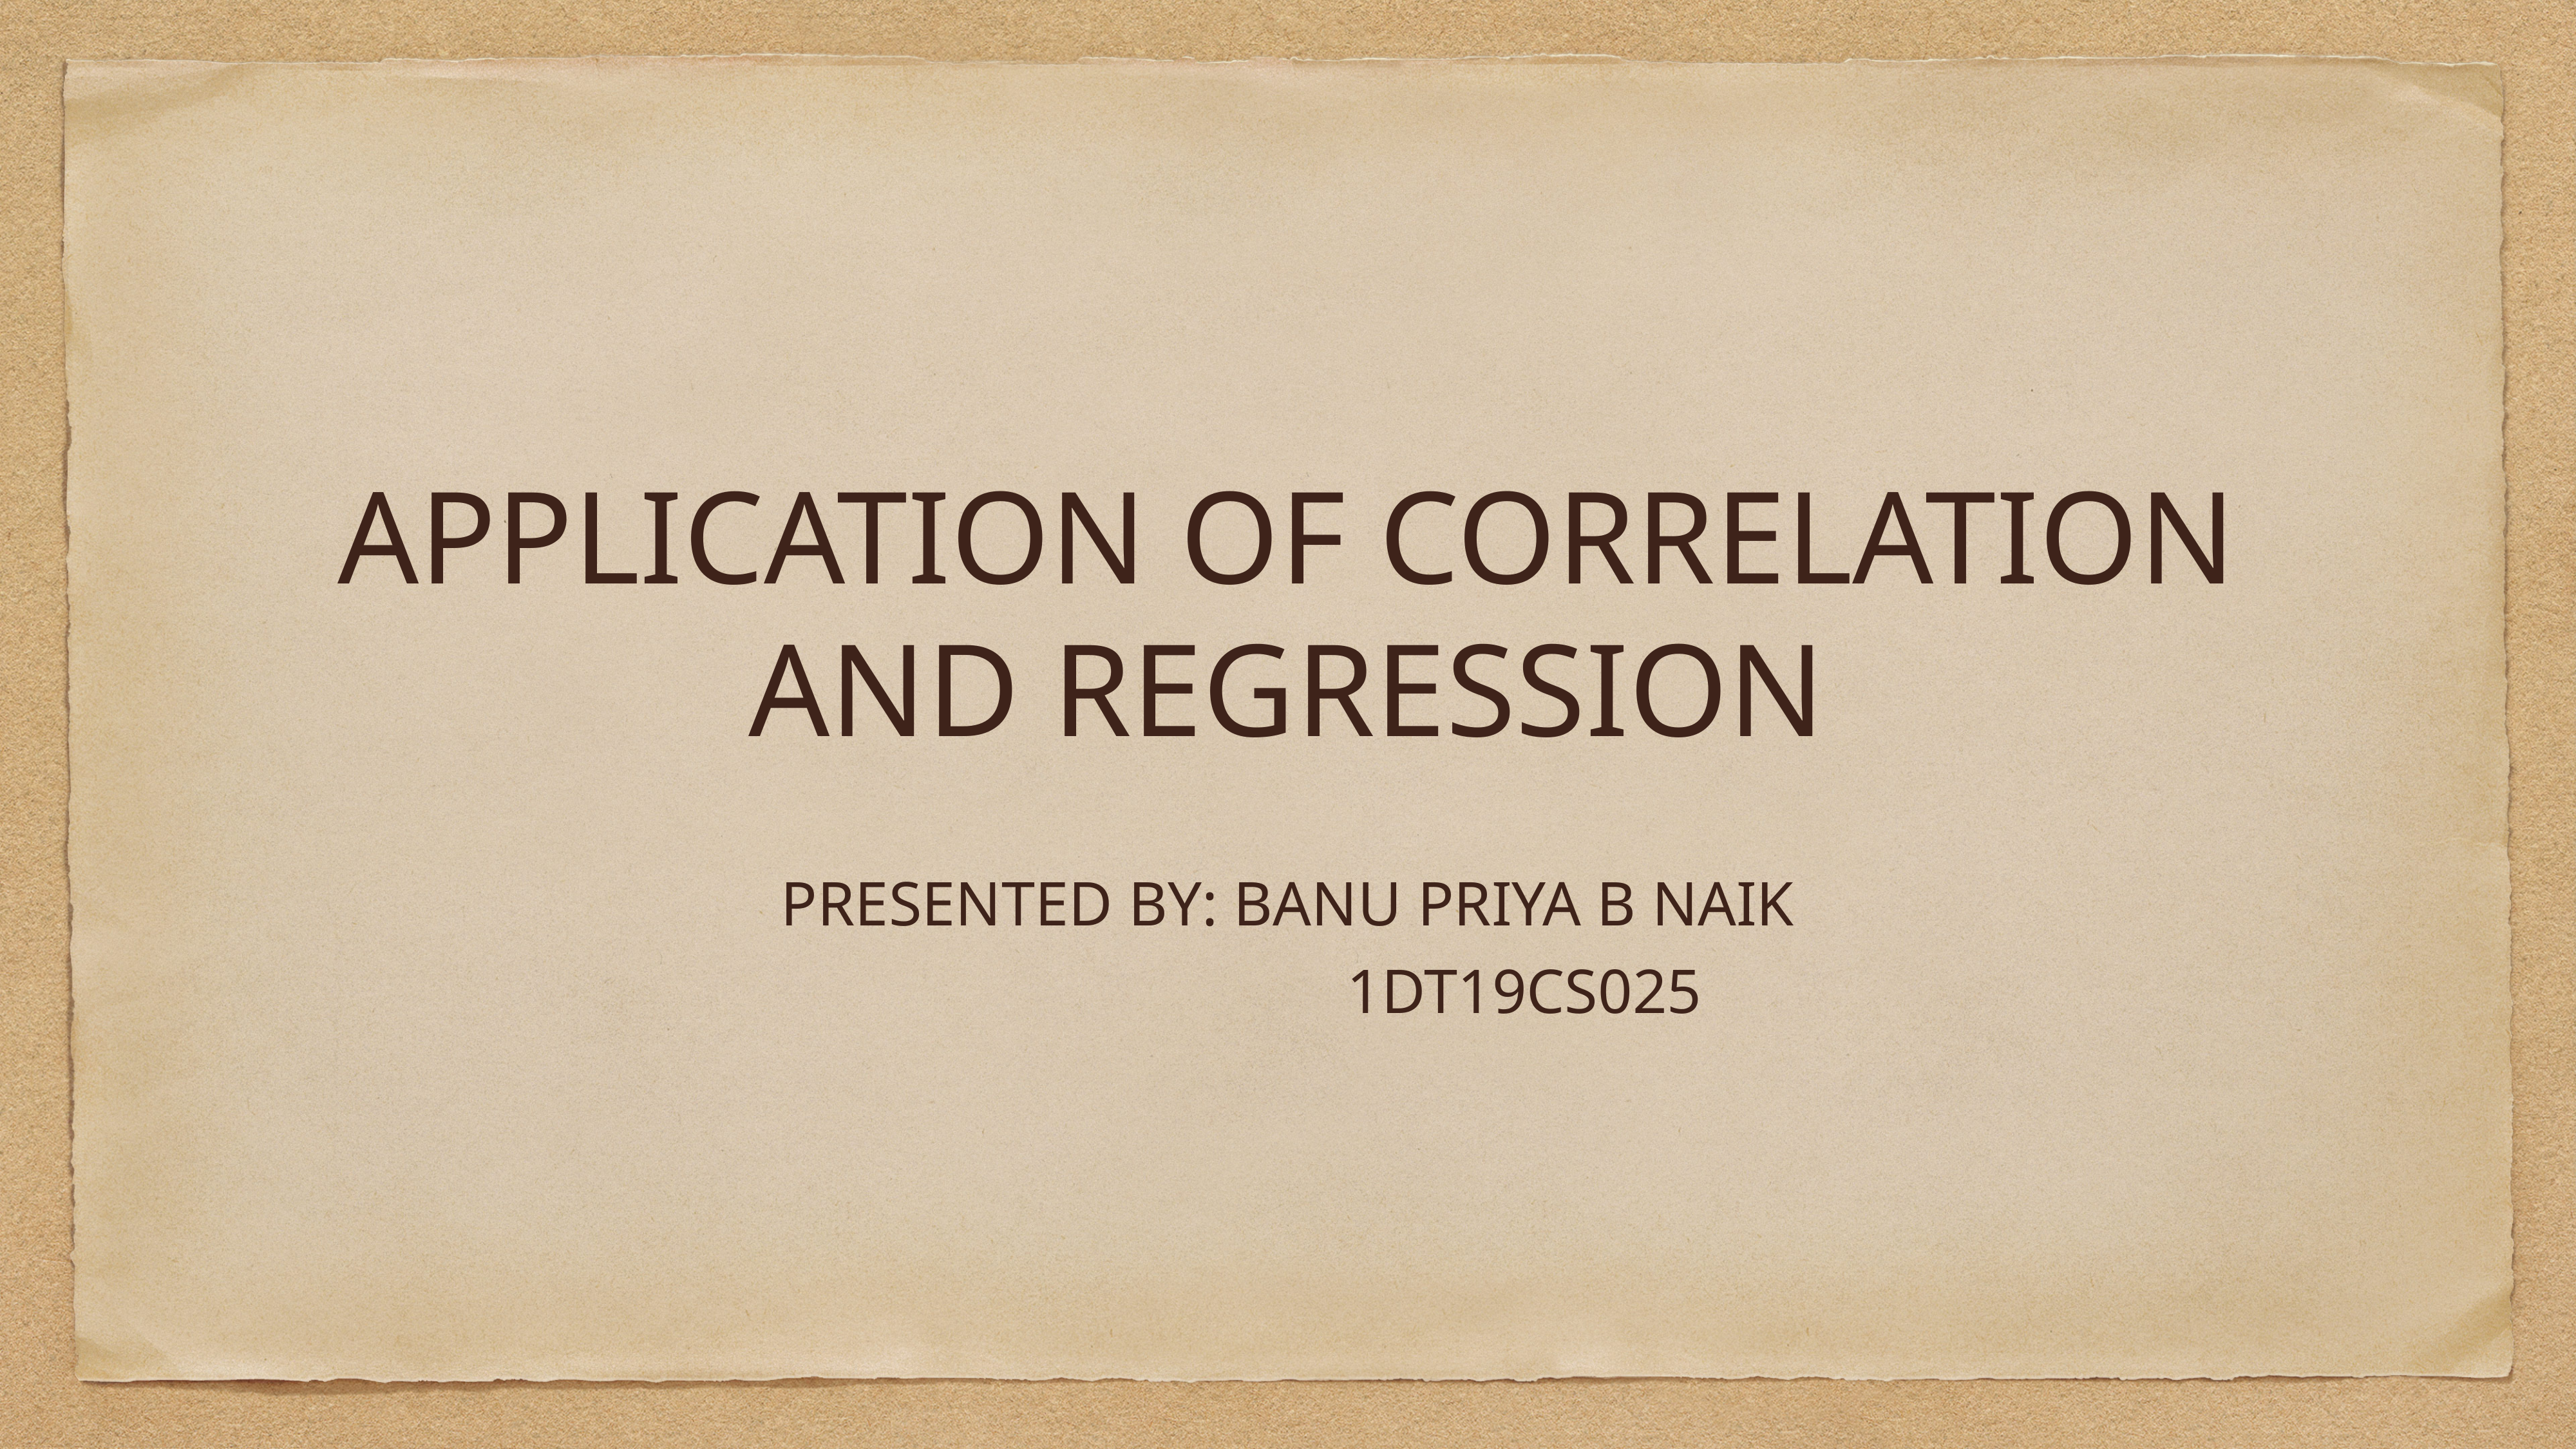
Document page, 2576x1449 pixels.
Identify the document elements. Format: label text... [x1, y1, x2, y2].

title APPLICATION OF CORRELATION AND REGRESSION [251, 252, 2324, 768]
list PRESENTED BY: BANU PRIYA B NAIK 1DT19CS025 [251, 859, 2325, 1078]
picture [0, 0, 2576, 1449]
